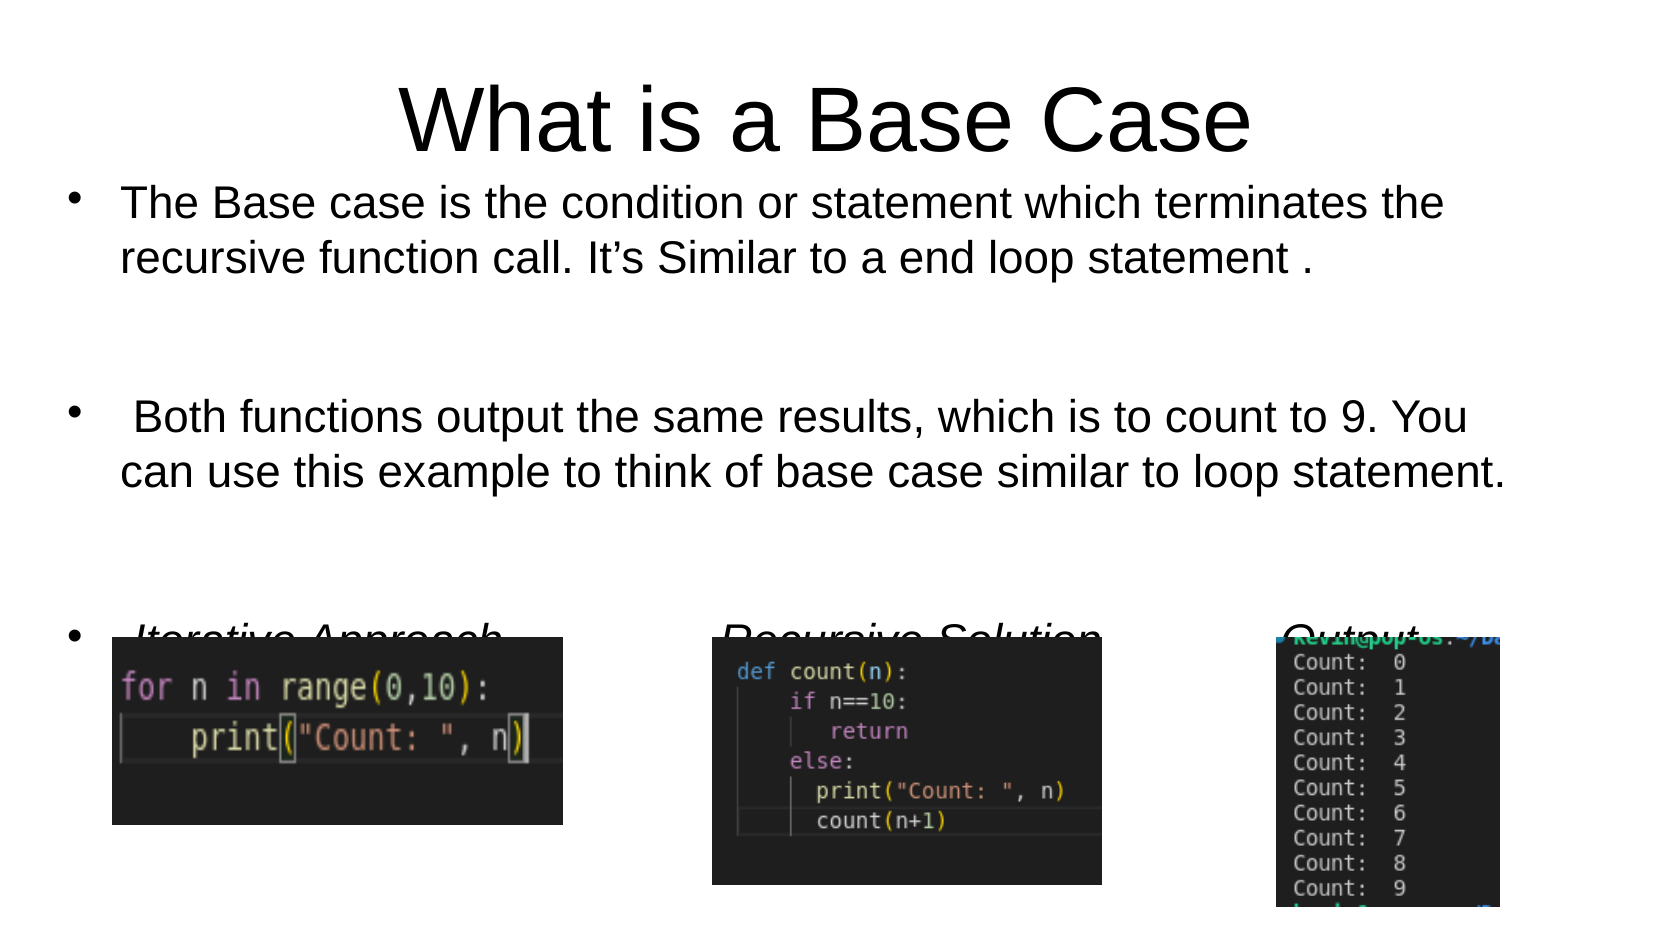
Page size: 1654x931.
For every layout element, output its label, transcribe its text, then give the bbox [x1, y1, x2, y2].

picture [112, 637, 563, 826]
picture [712, 637, 1102, 885]
list The Base case is the condition or statement which terminates the recursive function call. It’s Similar to a end loop statement . Both functions output the same results, which is to count to 9. You can use this example to think of base case similar to loop statement. Iterative Approach Recursive Solution Output [49, 173, 1538, 713]
picture [1276, 637, 1501, 907]
title What is a Base Case [82, 37, 1571, 193]
